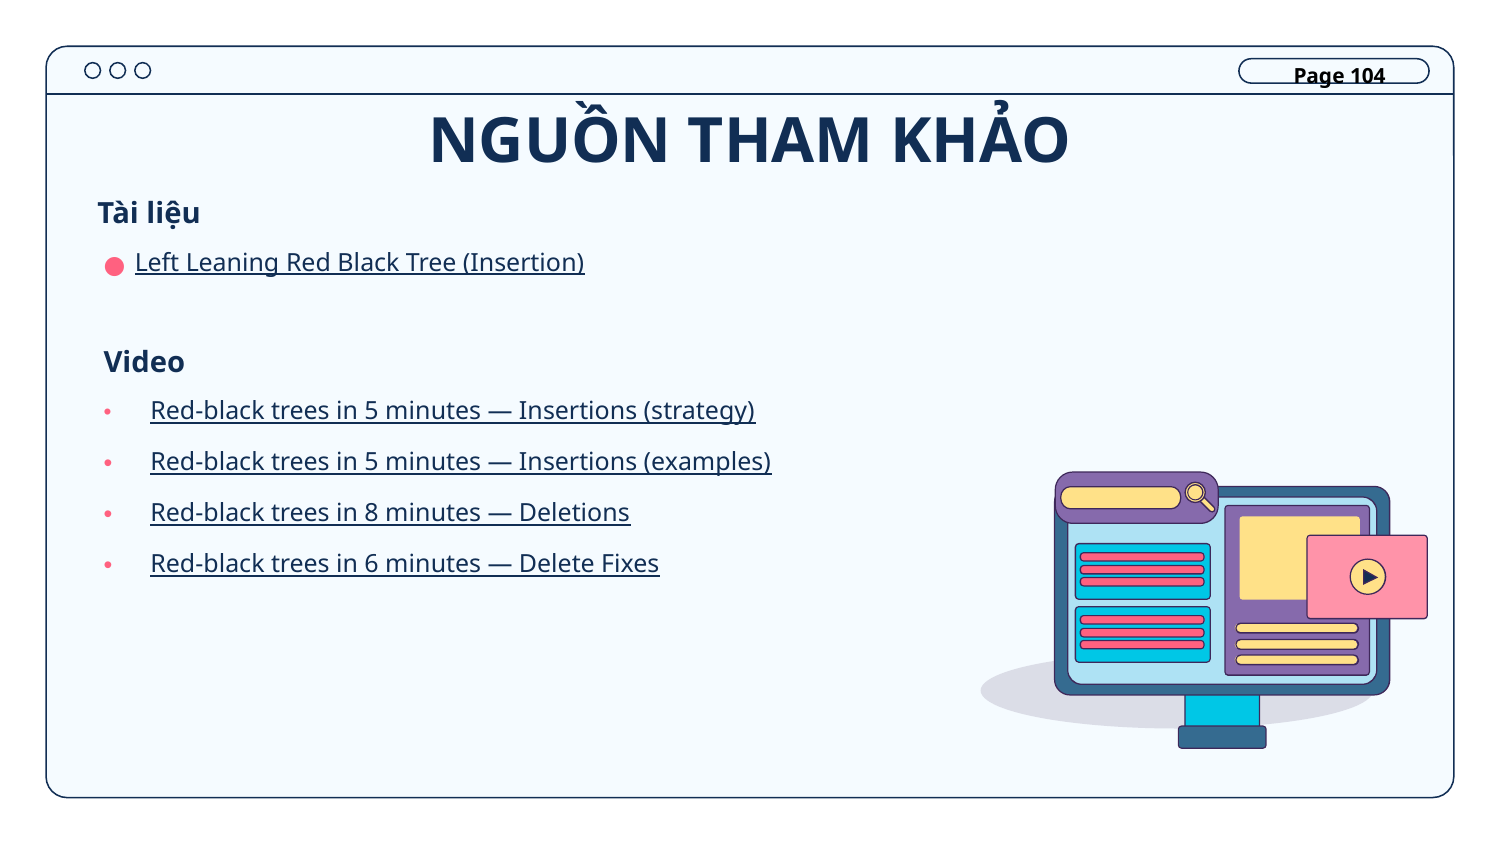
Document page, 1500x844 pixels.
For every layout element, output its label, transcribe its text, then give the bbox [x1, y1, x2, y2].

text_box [1053, 471, 1429, 750]
list Tài liệu Left Leaning Red Black Tree (Insertion) Video Red-black trees in 5 minutes — Insertions (strategy) Red-black trees in 5 minutes — Insertions (examples) Red-black trees in 8 minutes — Deletions Red-black trees in 6 minutes — Delete Fixes [82, 179, 1400, 793]
title NGUỒN THAM KHẢO [118, 85, 1382, 180]
text_box Page 104 [1278, 55, 1406, 96]
text_box [980, 661, 1048, 720]
